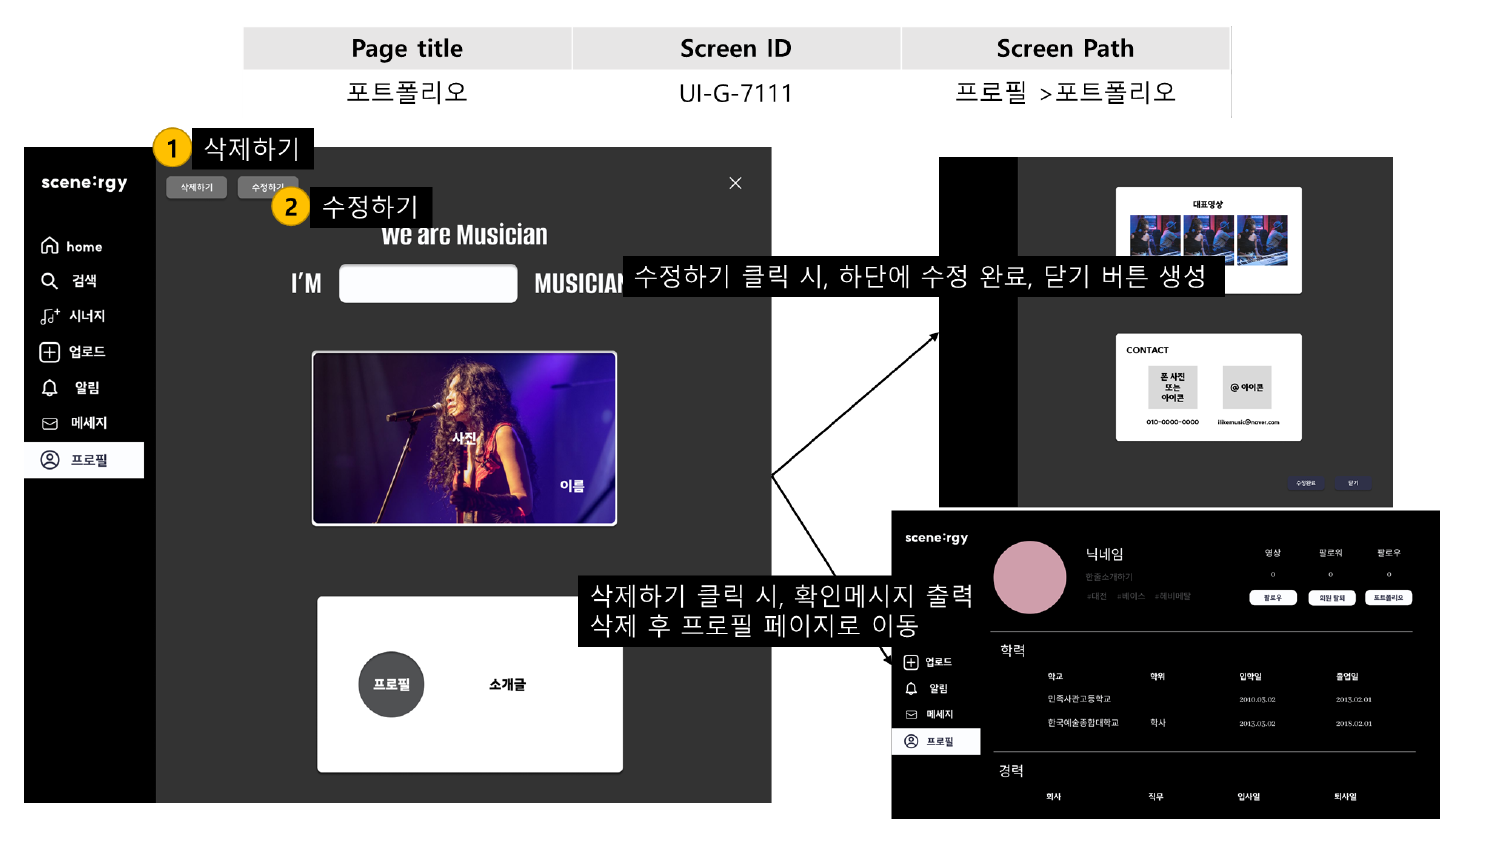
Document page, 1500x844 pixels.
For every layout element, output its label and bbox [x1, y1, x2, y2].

picture [24, 24, 1440, 819]
